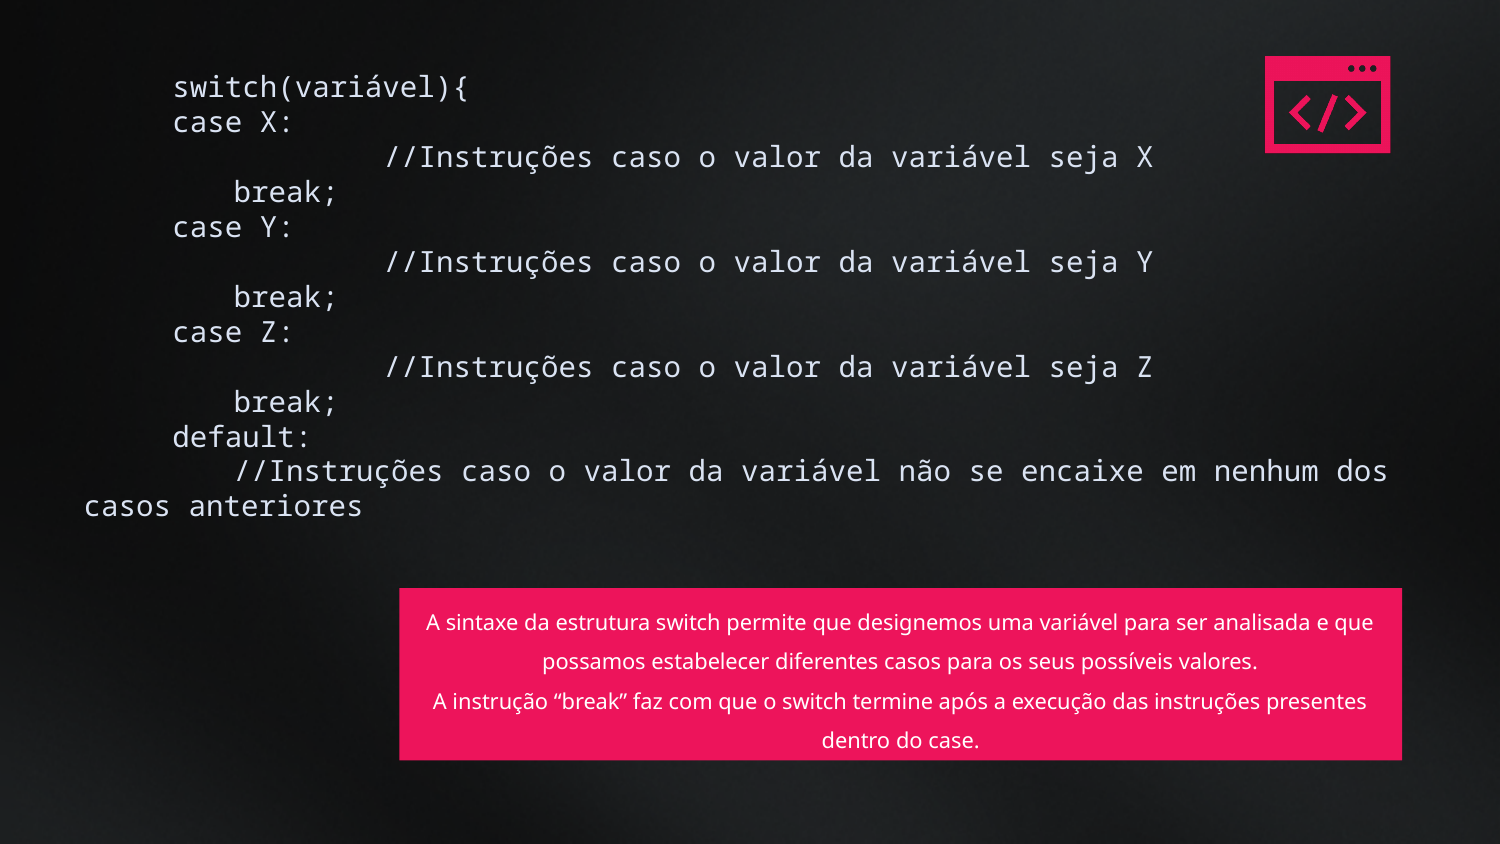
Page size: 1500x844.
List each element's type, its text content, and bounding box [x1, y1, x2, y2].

picture [0, 0, 1500, 844]
text_box A sintaxe da estrutura switch permite que designemos uma variável para ser analisada e que possamos estabelecer diferentes casos para os seus possíveis valores. A instrução “break” faz com que o switch termine após a execução das instruções presentes dentro do case. [399, 588, 1403, 761]
text_box switch(variável){ case X: //Instruções caso o valor da variável seja X break; case Y: //Instruções caso o valor da variável seja Y break; case Z: //Instruções caso o valor da variável seja Z break; default: //Instruções caso o valor da variável não se encaixe em nenhum dos casos anteriores [68, 60, 1436, 531]
